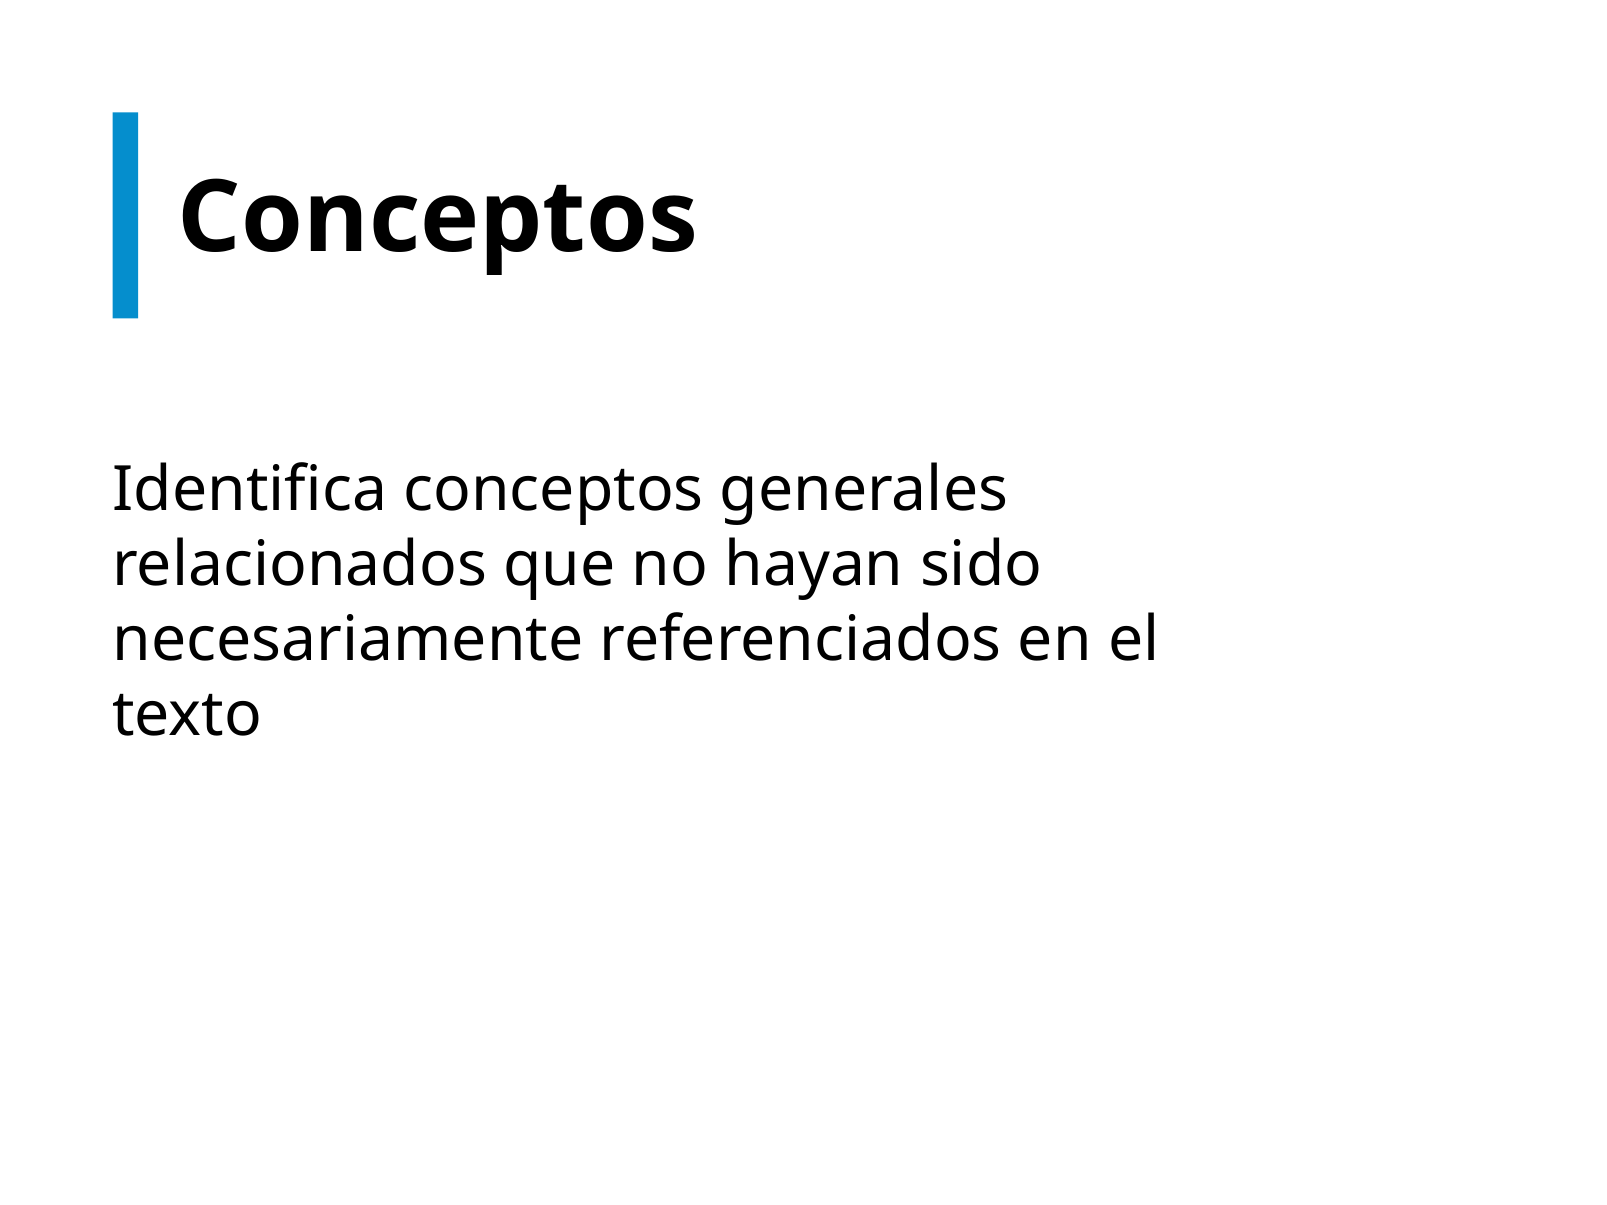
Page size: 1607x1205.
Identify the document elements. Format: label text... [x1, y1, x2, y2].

subtitle Identifica conceptos generales relacionados que no hayan sido necesariamente referenciados en el texto [112, 447, 1285, 1093]
title Conceptos [177, 122, 1494, 316]
